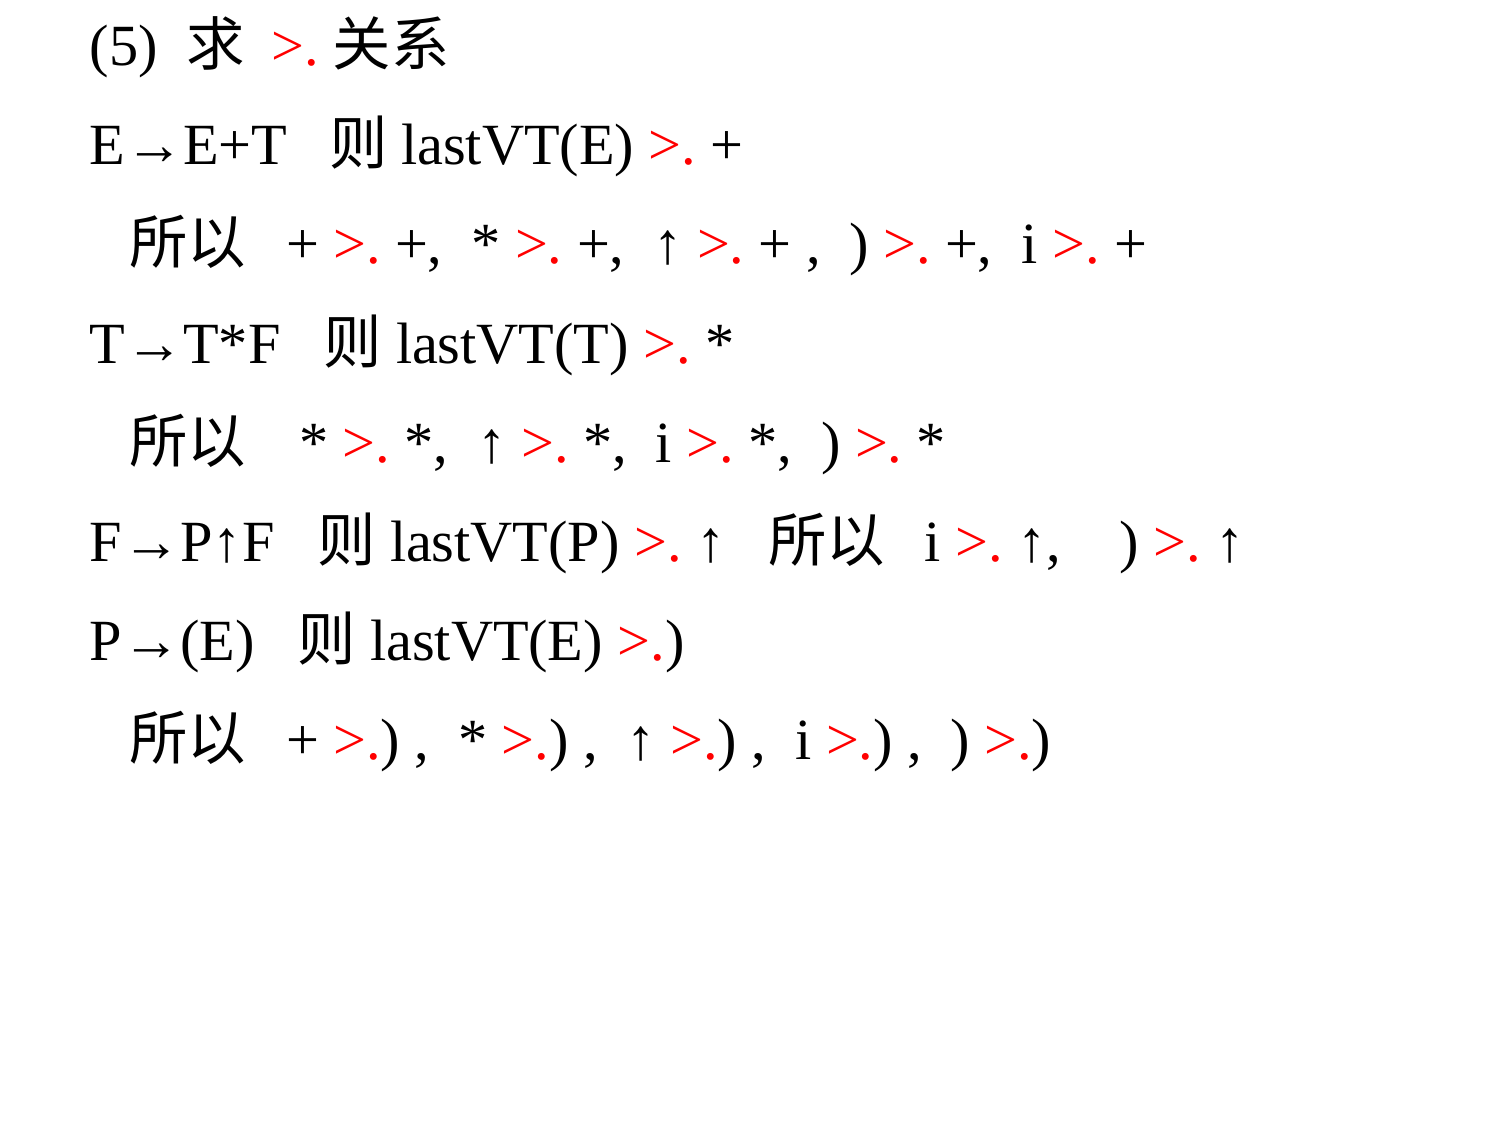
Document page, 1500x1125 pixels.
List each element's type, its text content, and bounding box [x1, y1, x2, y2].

text_box (5) 求 >.关系 E→E+T 则lastVT(E) >. + 所以 + >. +, * >. +, ↑ >. + , ) >. +, i >. + T→T*F 则lastVT(T) >. * 所以 * >. *, ↑ >. *, i >. *, ) >. * F→P↑F 则lastVT(P) >. ↑ 所以 i >. ↑, ) >. ↑ P→(E) 则lastVT(E) >.) 所以 + >.) , * >.) , ↑ >.) , i >.) , ) >.) [75, 0, 1375, 779]
